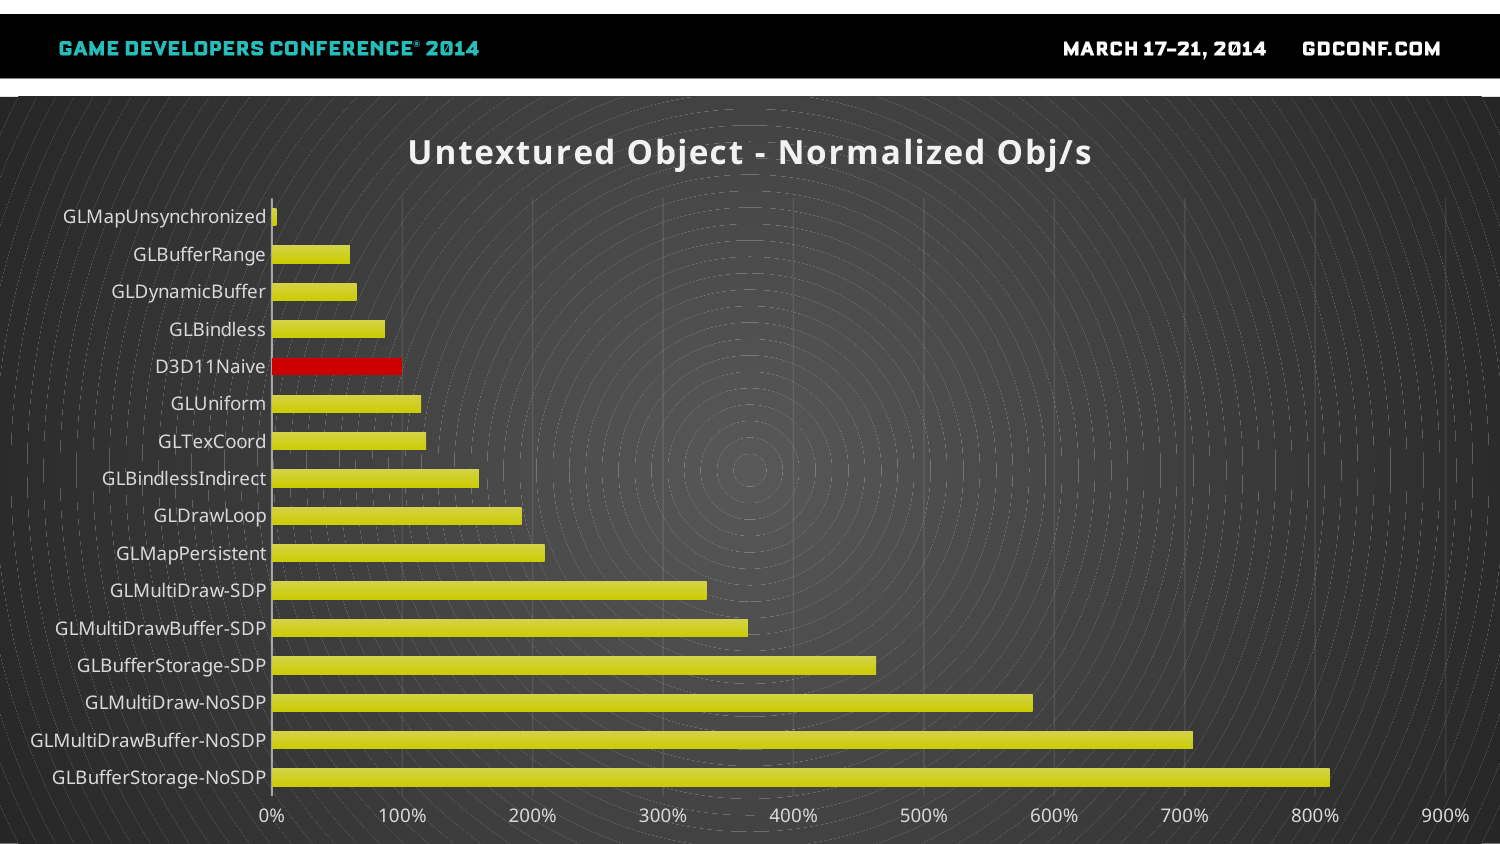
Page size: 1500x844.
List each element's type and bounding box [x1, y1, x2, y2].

chart [0, 96, 1500, 844]
picture [0, 0, 1500, 96]
